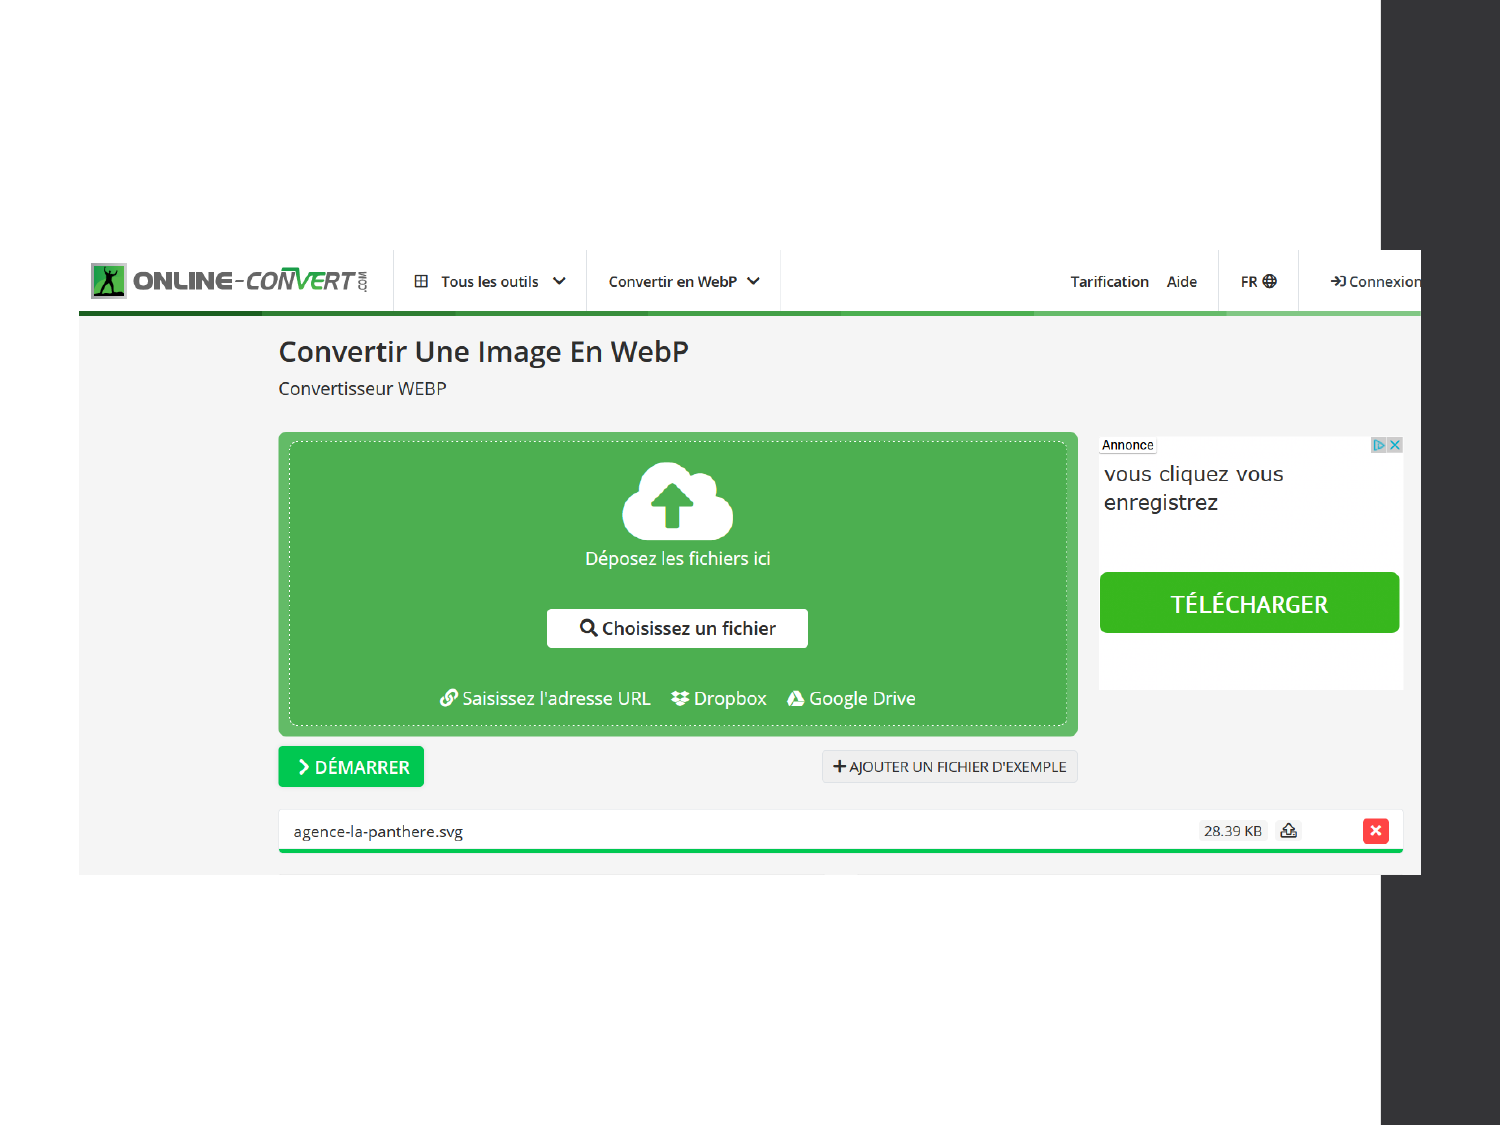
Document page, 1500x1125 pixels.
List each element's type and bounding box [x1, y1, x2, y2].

picture [78, 250, 1422, 875]
